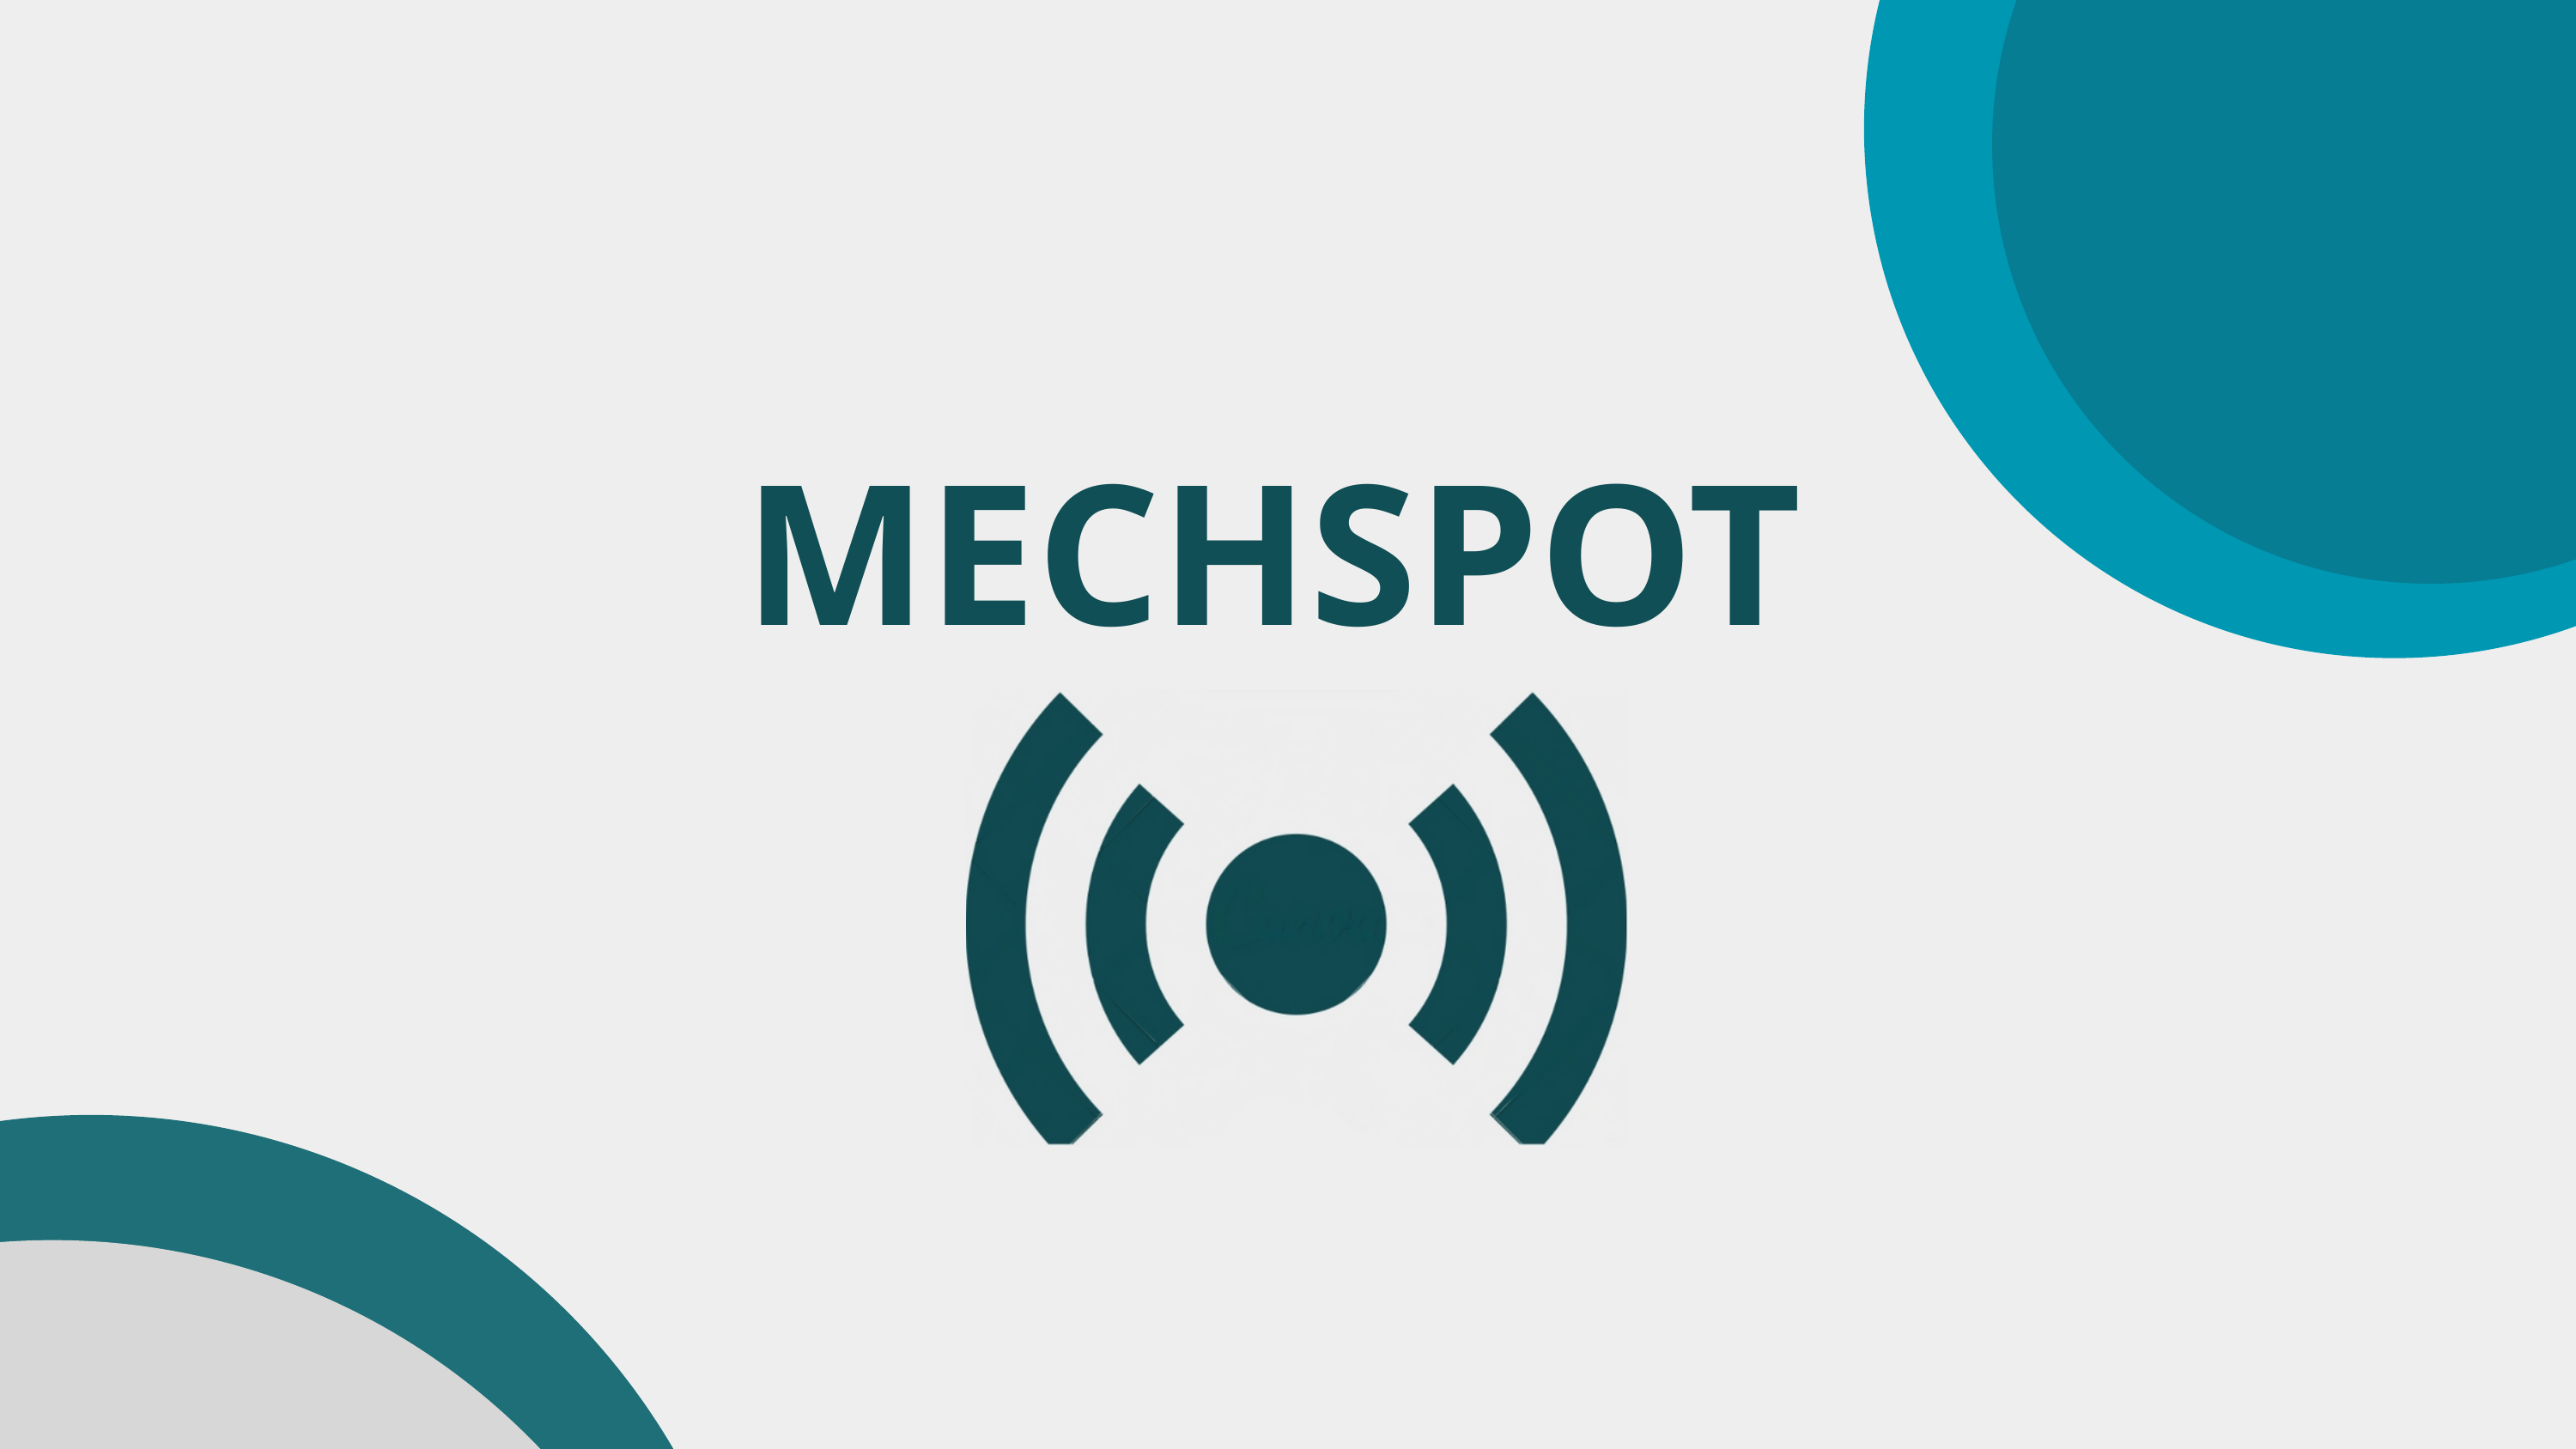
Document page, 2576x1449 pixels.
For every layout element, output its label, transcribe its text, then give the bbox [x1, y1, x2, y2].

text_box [1863, 0, 2576, 658]
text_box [0, 1114, 766, 1449]
text_box MECHSPOT [744, 391, 1850, 664]
text_box [966, 689, 1629, 1147]
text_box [1991, 0, 2576, 585]
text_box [0, 1240, 727, 1449]
